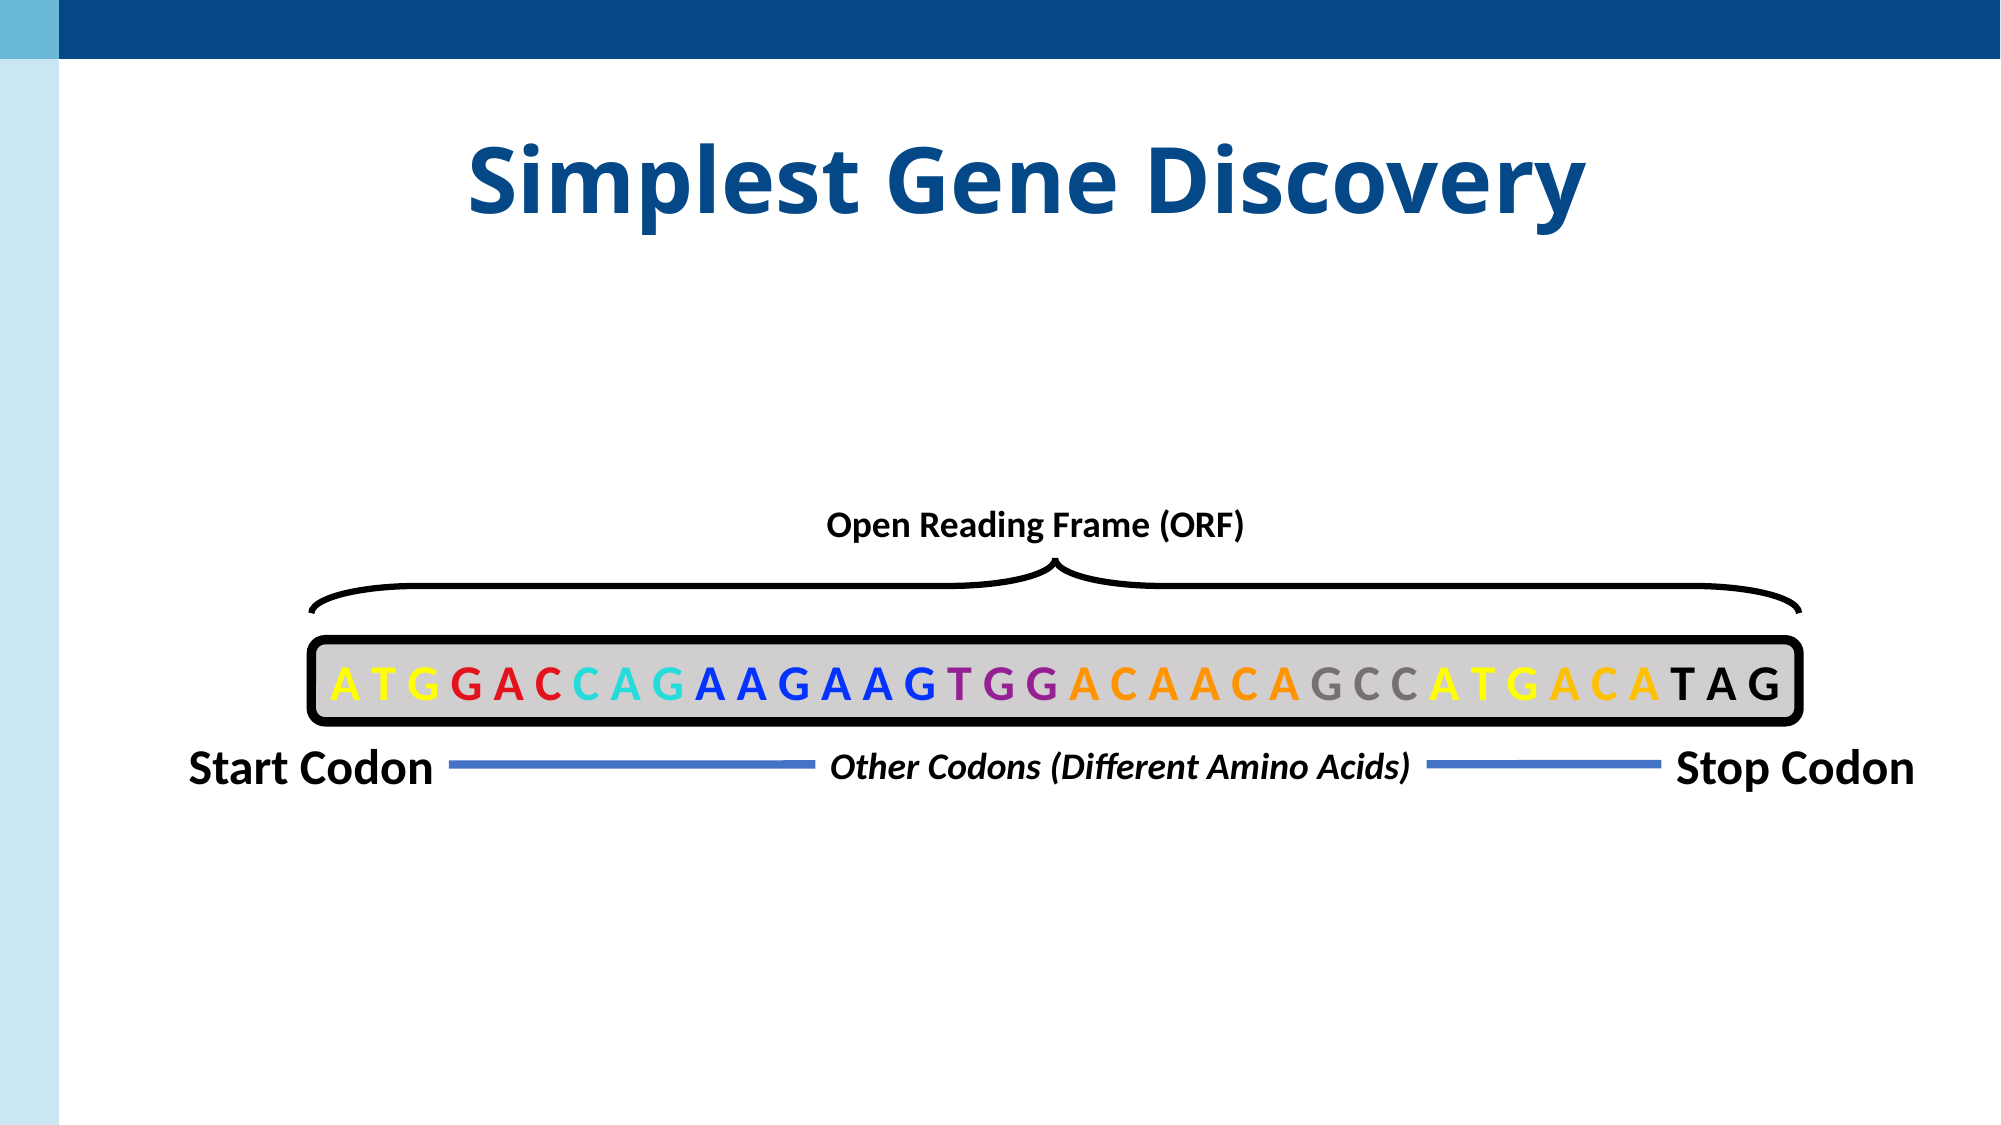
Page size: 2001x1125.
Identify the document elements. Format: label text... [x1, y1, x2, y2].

text_box Stop Codon [1661, 726, 1931, 802]
text_box Other Codons (Different Amino Acids) [815, 734, 1427, 764]
text_box Other Codons (Different Amino Acids) [815, 766, 1427, 794]
title Simplest Gene Discovery [165, 75, 1891, 293]
text_box Start Codon [173, 727, 449, 802]
text_box [310, 558, 1800, 614]
text_box A T G G A C C A G A A G A A G T G G A C A A C A G C C A T G A C A T A G [310, 638, 1801, 723]
text_box Open Reading Frame (ORF) [811, 492, 1261, 553]
